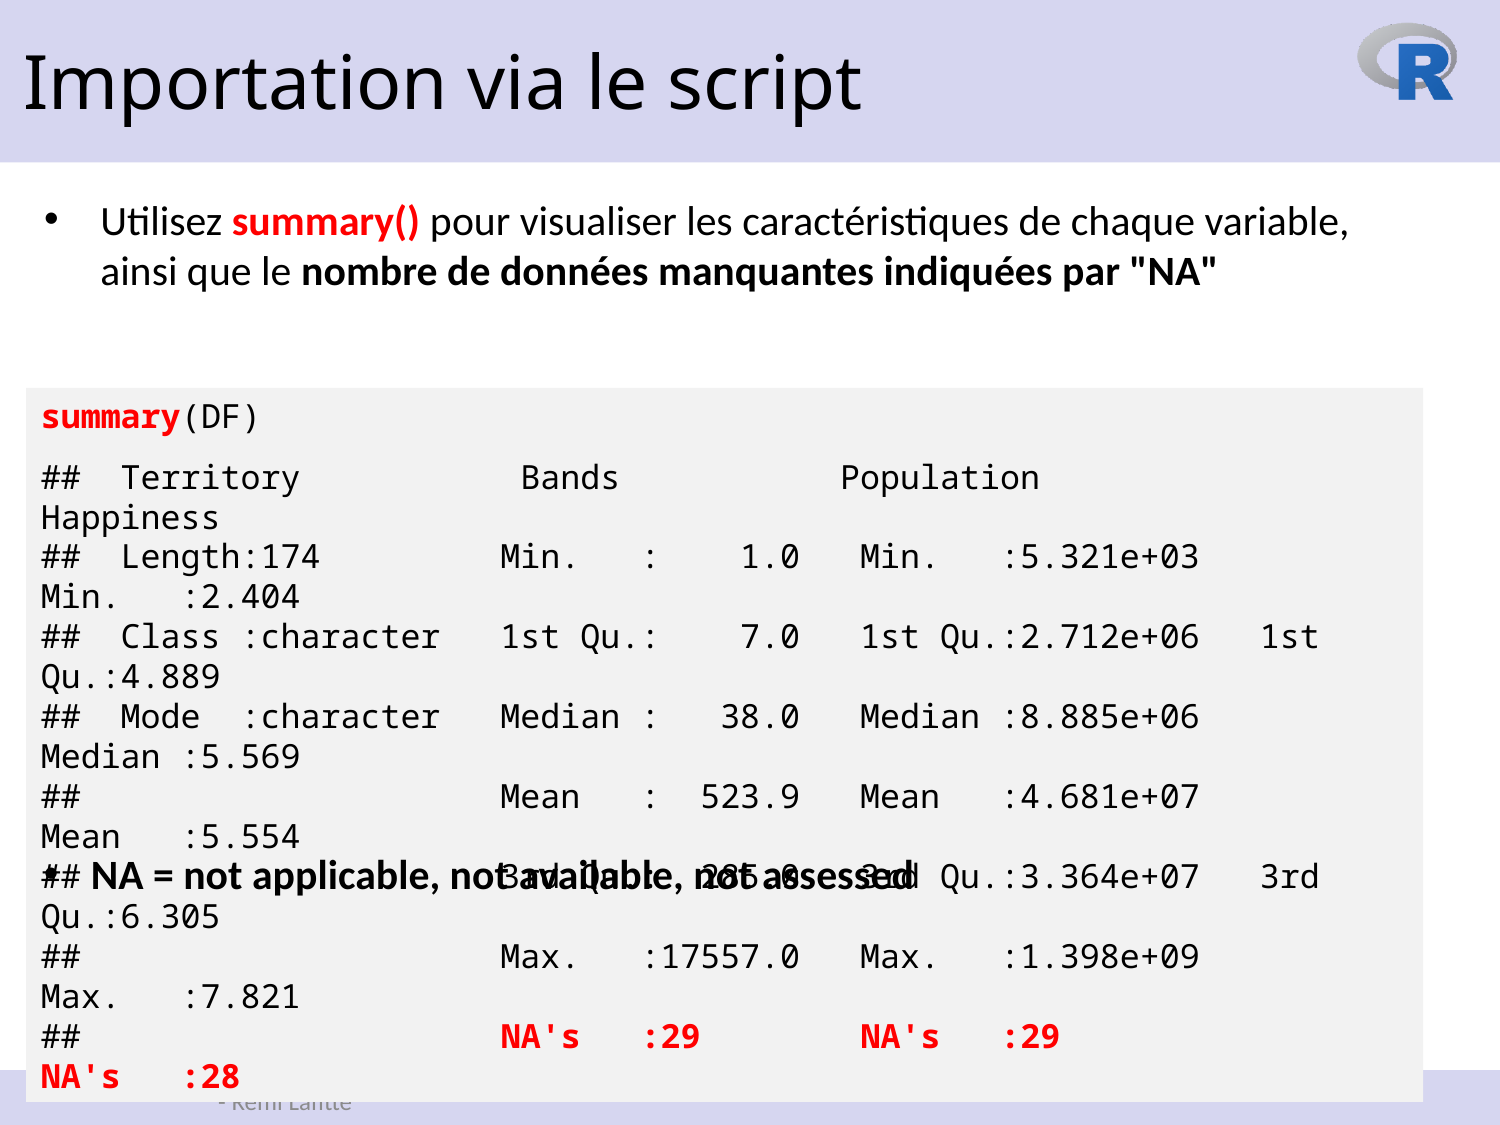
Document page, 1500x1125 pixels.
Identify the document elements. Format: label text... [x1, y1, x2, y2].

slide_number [0, 1070, 338, 1125]
text_box Utilisez summary() pour visualiser les caractéristiques de chaque variable, ainsi que le nombre de données manquantes indiquées par "NA" [0, 186, 1387, 301]
picture [1357, 22, 1457, 100]
text_box Importation via le script [8, 10, 1108, 160]
slide_number 42 [1130, 1070, 1468, 1125]
text_box summary(DF) ## Territory Bands Population Happiness ## Length:174 Min. : 1.0 Min. :5.321e+03 Min. :2.404 ## Class :character 1st Qu.: 7.0 1st Qu.:2.712e+06 1st Qu.:4.889 ## Mode :character Median : 38.0 Median :8.885e+06 Median :5.569 ## Mean : 523.9 Mean :4.681e+07 Mean :5.554 ## 3rd Qu.: 285.0 3rd Qu.:3.364e+07 3rd Qu.:6.305 ## Max. :17557.0 Max. :1.398e+09 Max. :7.821 ## NA's :29 NA's :29 NA's :28 [26, 387, 1424, 1102]
text_box NA = not applicable, not available, not assessed [29, 840, 930, 906]
